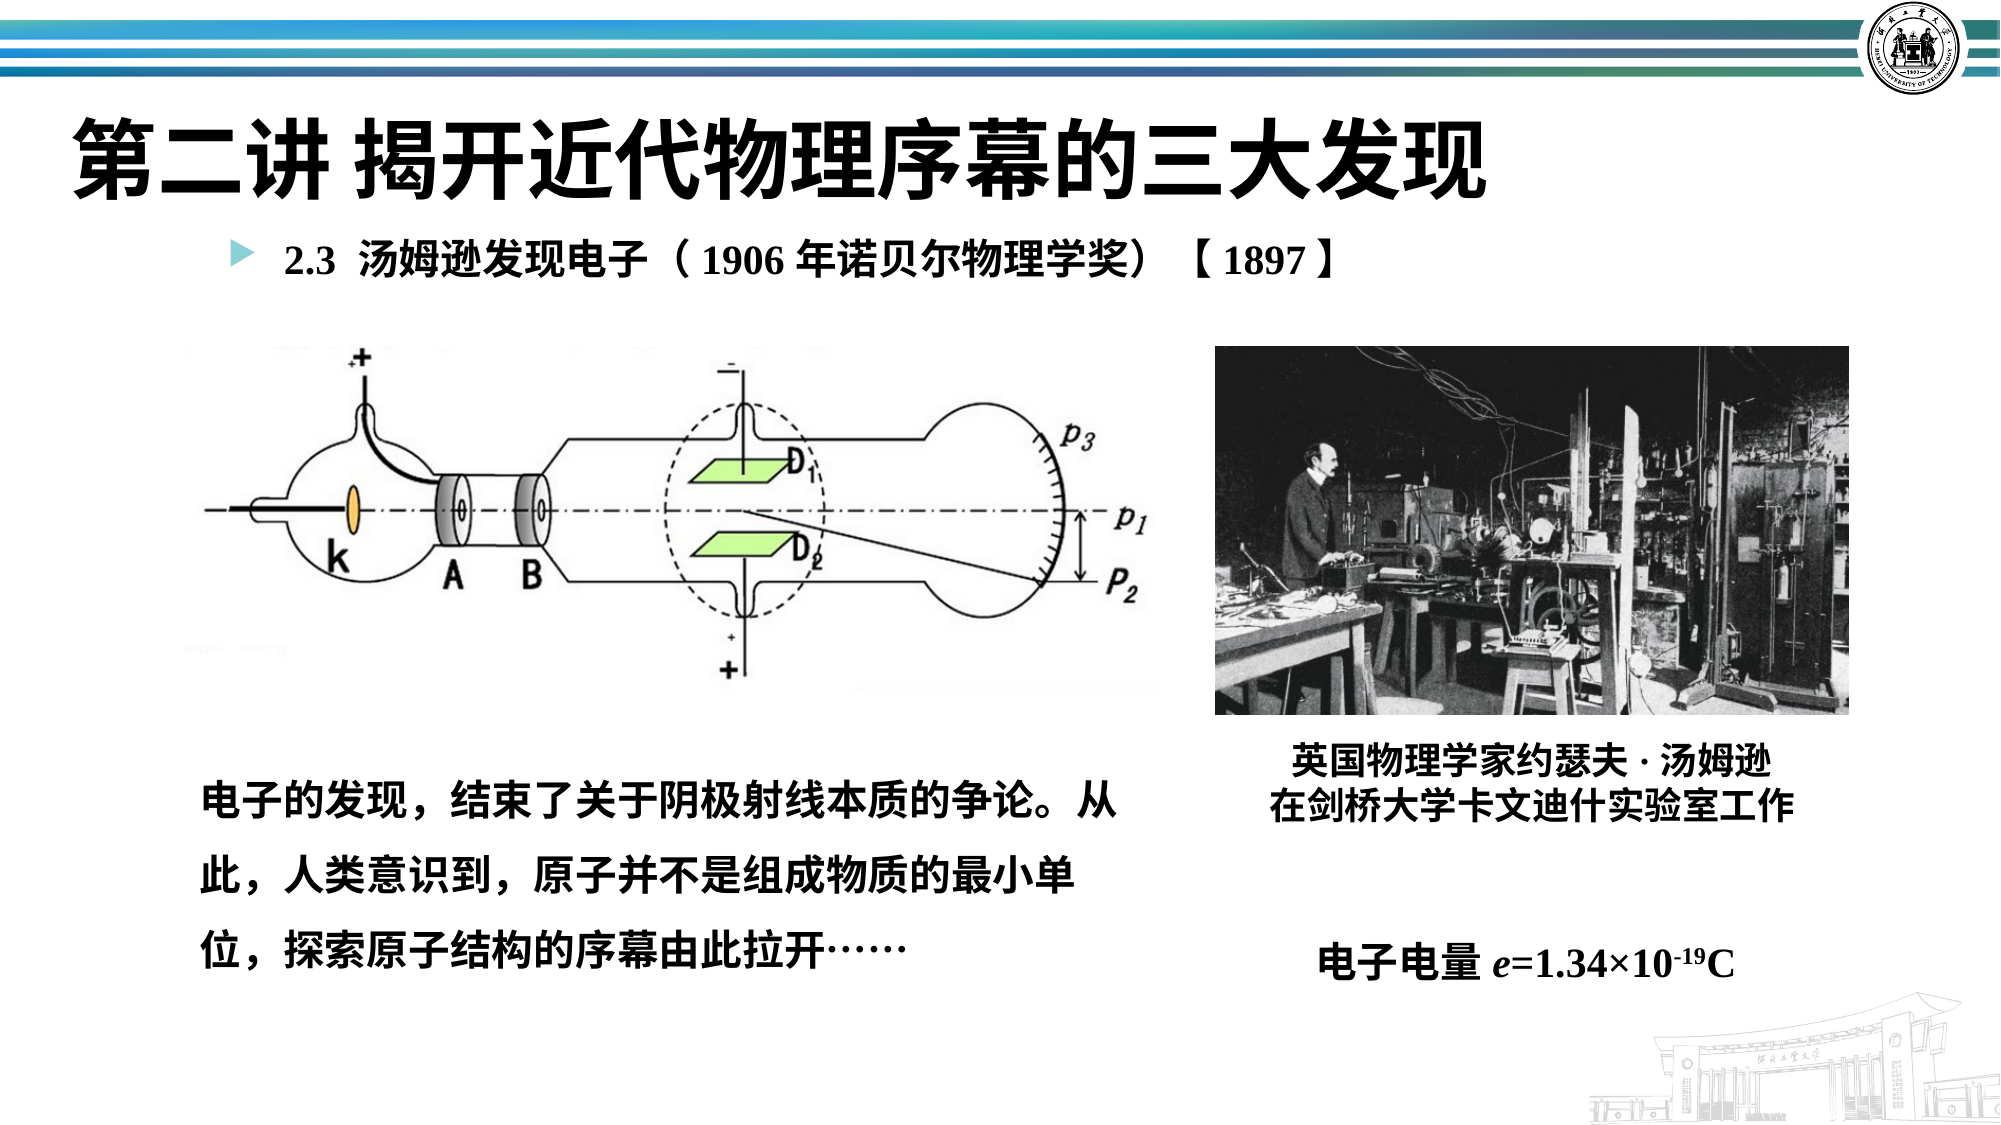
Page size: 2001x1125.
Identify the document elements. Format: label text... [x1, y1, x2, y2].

text_box 电子电量e=1.34×10-19C [1202, 927, 1849, 985]
title 第二讲 揭开近代物理序幕的三大发现 [55, 78, 1688, 210]
picture [1215, 346, 1849, 715]
list 英国物理学家约瑟夫·汤姆逊 在剑桥大学卡文迪什实验室工作 [1208, 729, 1856, 885]
text_box 电子的发现，结束了关于阴极射线本质的争论。从此，人类意识到，原子并不是组成物质的最小单位，探索原子结构的序幕由此拉开…… [184, 741, 1163, 982]
picture [184, 346, 1163, 691]
text_box 2.3 汤姆逊发现电子（1906年诺贝尔物理学奖）【1897】 [213, 224, 1681, 297]
